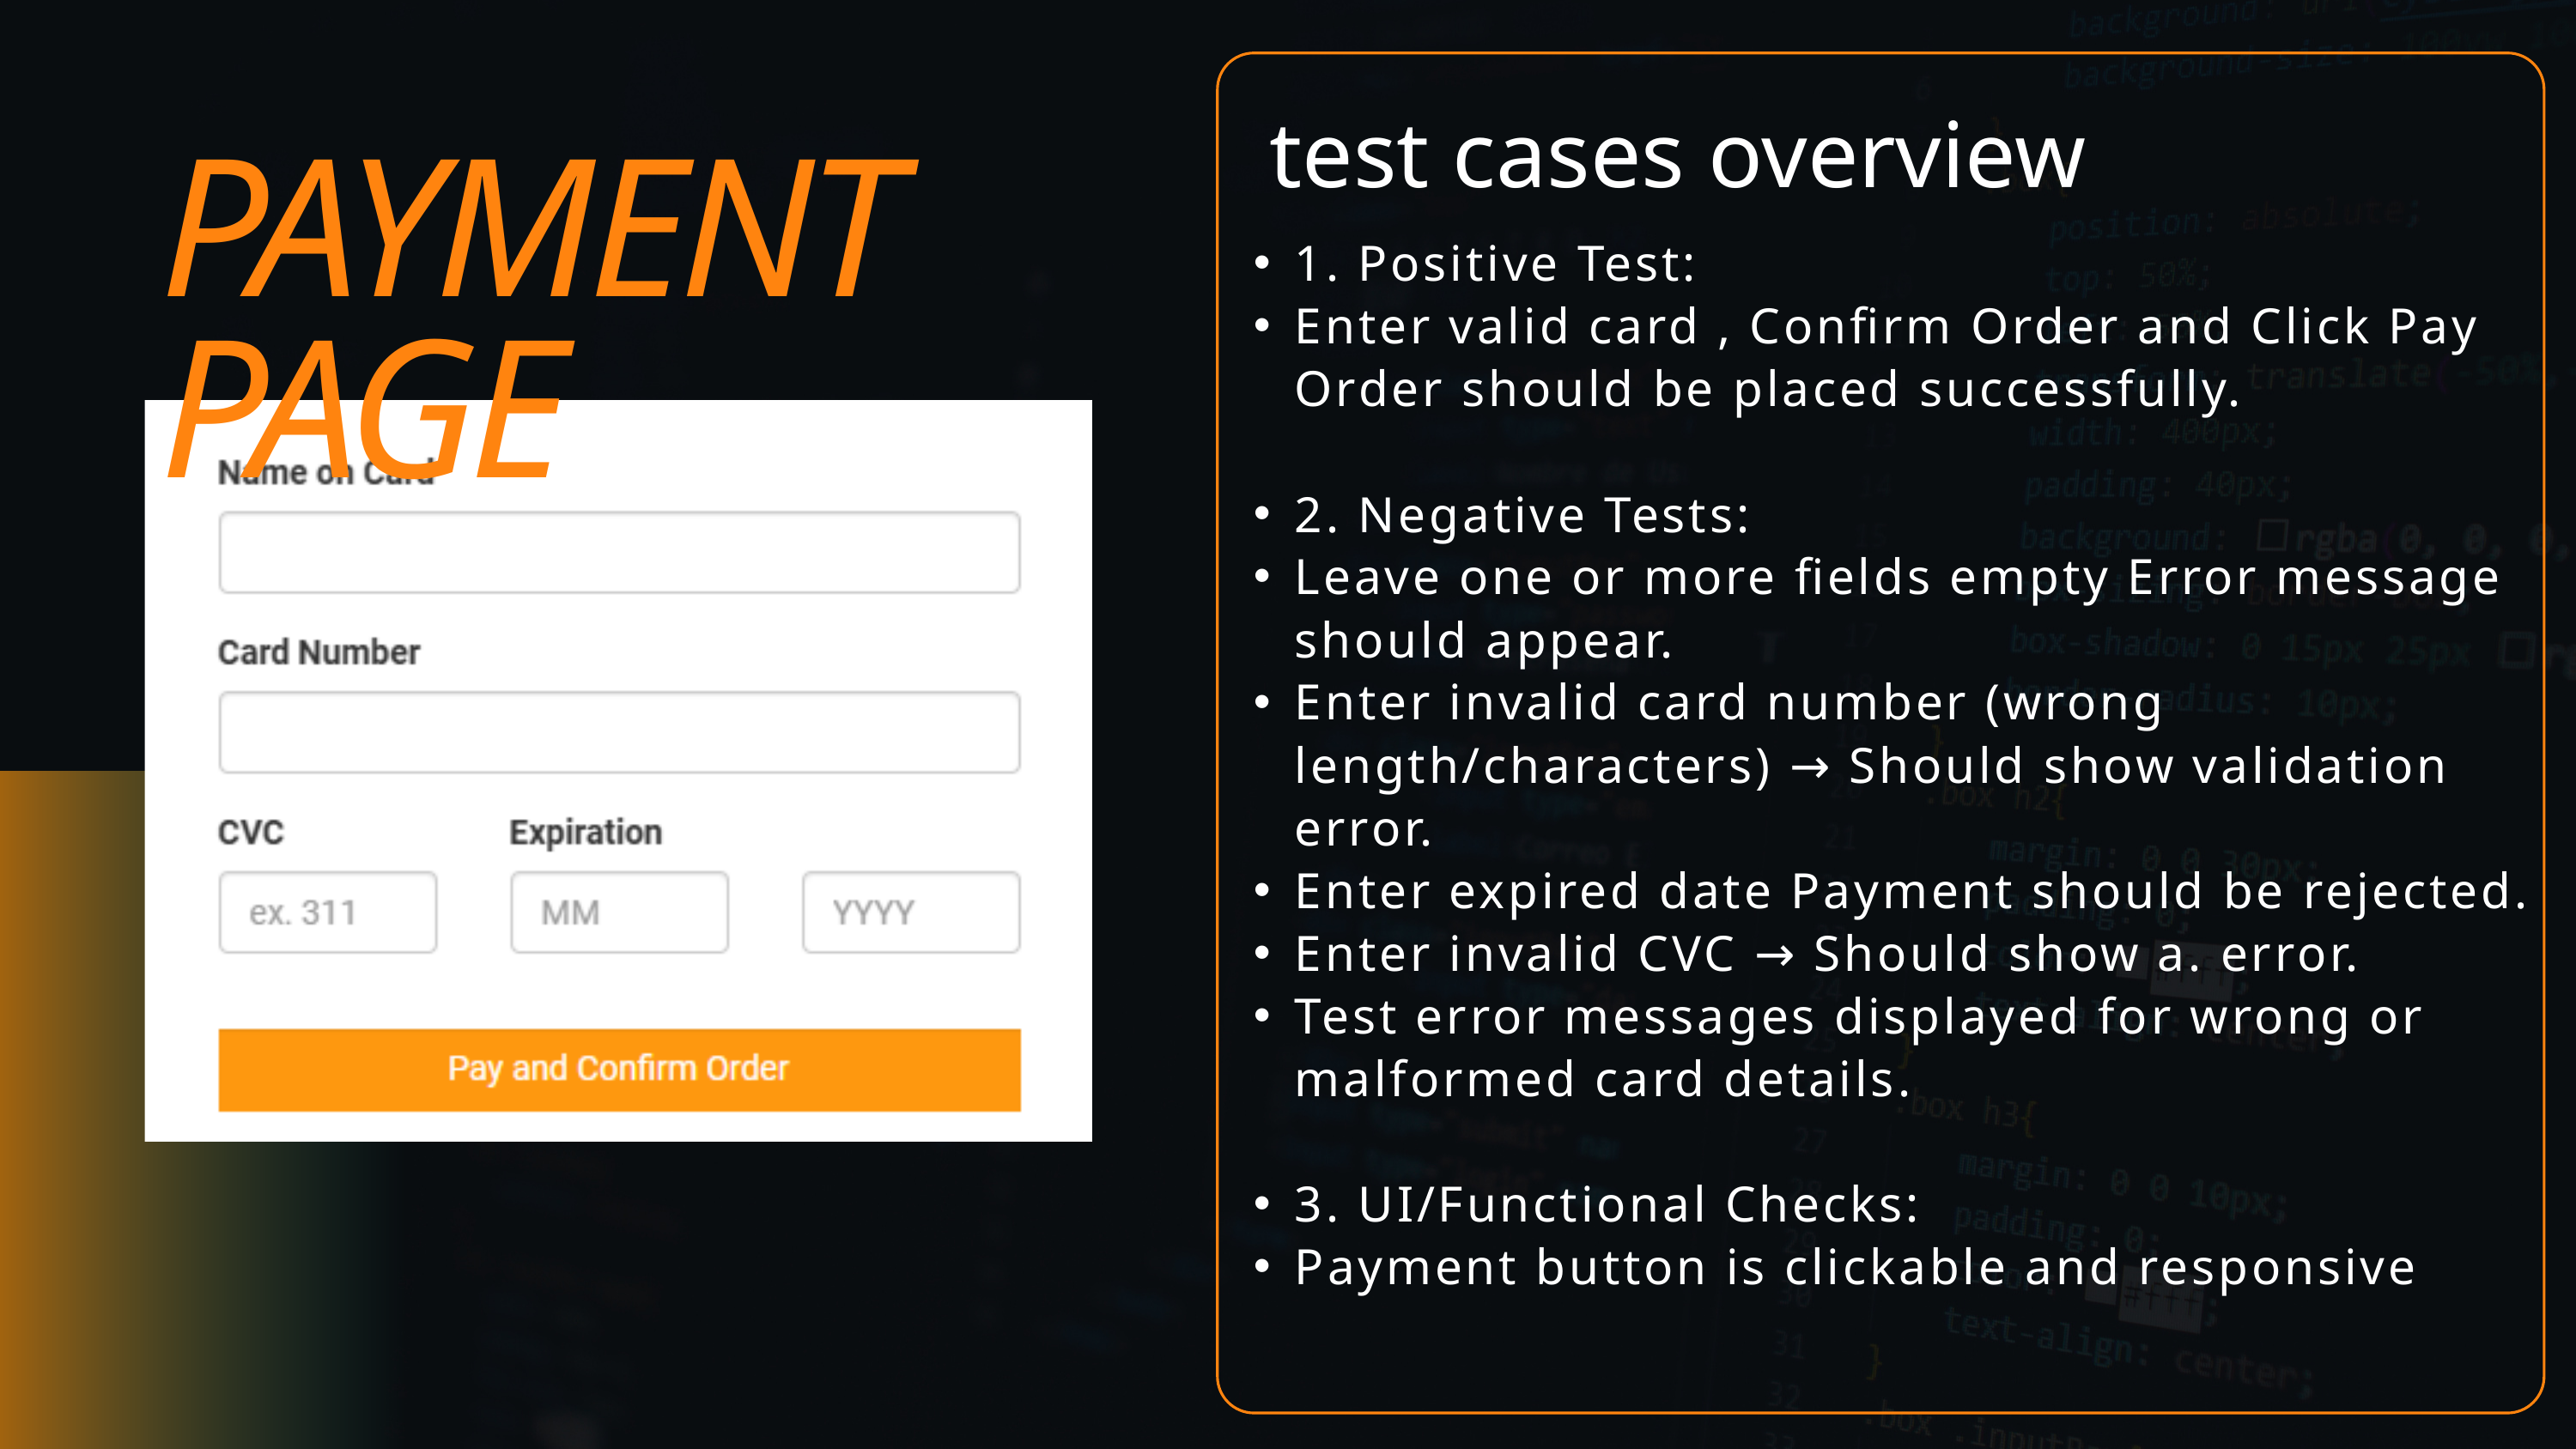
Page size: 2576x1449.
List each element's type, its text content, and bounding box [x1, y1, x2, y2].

text_box [144, 400, 1092, 1142]
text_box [1217, 52, 2545, 1414]
text_box [0, 0, 2576, 1449]
text_box PAYMENT PAGE [160, 152, 1212, 517]
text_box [0, 770, 409, 1449]
